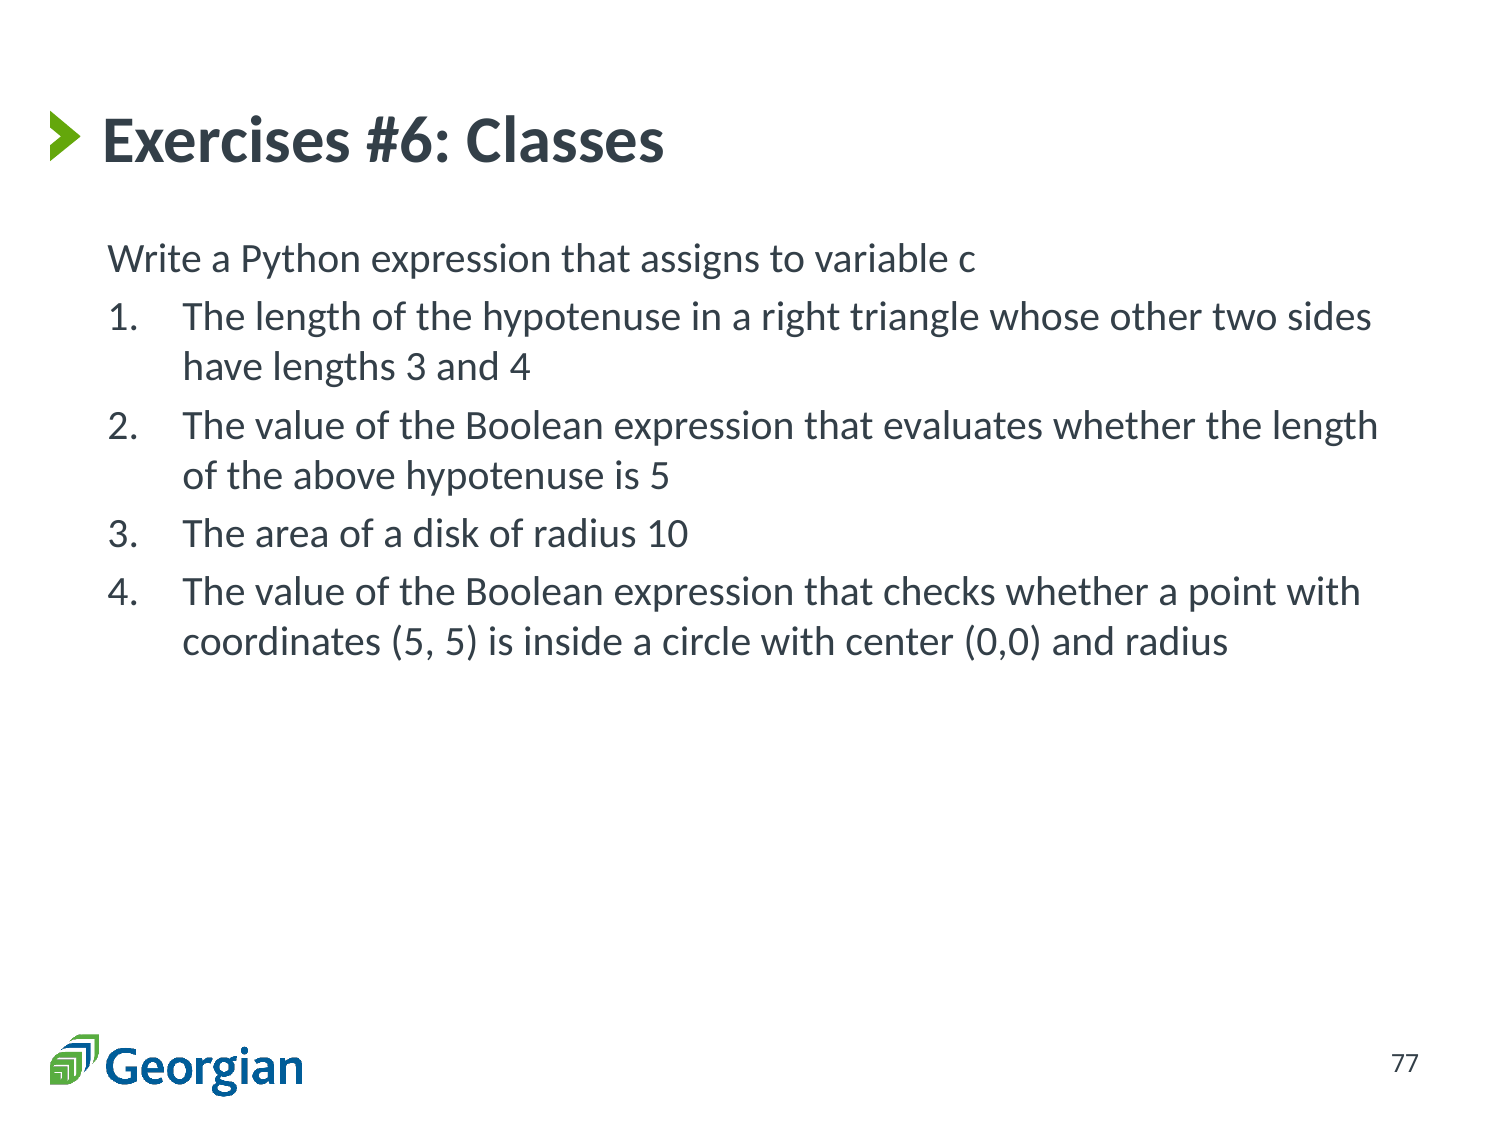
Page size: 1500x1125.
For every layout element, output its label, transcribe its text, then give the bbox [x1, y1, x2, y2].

title Exercises #6: Classes [50, 95, 1400, 1010]
list Write a Python expression that assigns to variable c The length of the hypotenuse in a right triangle whose other two sides have lengths 3 and 4 The value of the Boolean expression that evaluates whether the length of the above hypotenuse is 5 The area of a disk of radius 10 The value of the Boolean expression that checks whether a point with coordinates (5, 5) is inside a circle with center (0,0) and radius [107, 230, 1400, 915]
picture [24, 1017, 328, 1122]
